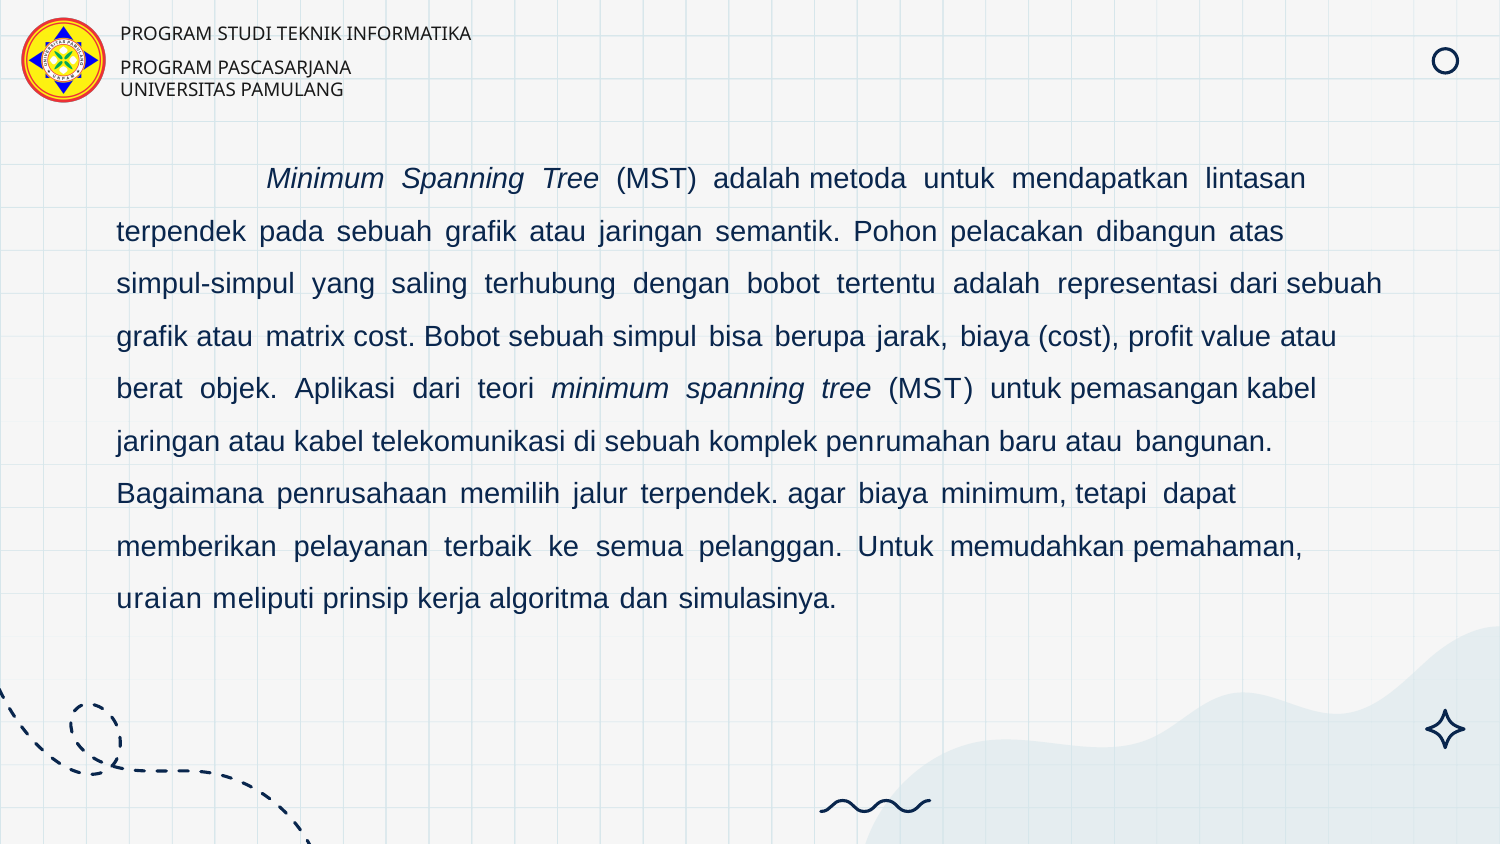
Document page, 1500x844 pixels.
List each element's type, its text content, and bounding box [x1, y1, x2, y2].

picture [0, 0, 1500, 844]
subtitle Minimum Spanning Tree (MST) adalah metoda untuk mendapatkan lintasan terpendek pada sebuah grafik atau jaringan semantik. Pohon pelacakan dibangun atas simpul-simpul yang saling terhubung dengan bobot tertentu adalah representasi dari sebuah grafik atau matrix cost. Bobot sebuah simpul bisa berupa jarak, biaya (cost), profit value atau berat objek. Aplikasi dari teori minimum spanning tree (MST) untuk pemasangan kabel jaringan atau kabel telekomunikasi di sebuah komplek penrumahan baru atau bangunan. Bagaimana penrusahaan memilih jalur terpendek. agar biaya minimum, tetapi dapat memberikan pelayanan terbaik ke semua pelanggan. Untuk memudahkan pemahaman, uraian meliputi prinsip kerja algoritma dan simulasinya. [26, 127, 1474, 316]
text_box PROGRAM STUDI TEKNIK INFORMATIKA PROGRAM PASCASARJANA UNIVERSITAS PAMULANG [135, 26, 520, 96]
